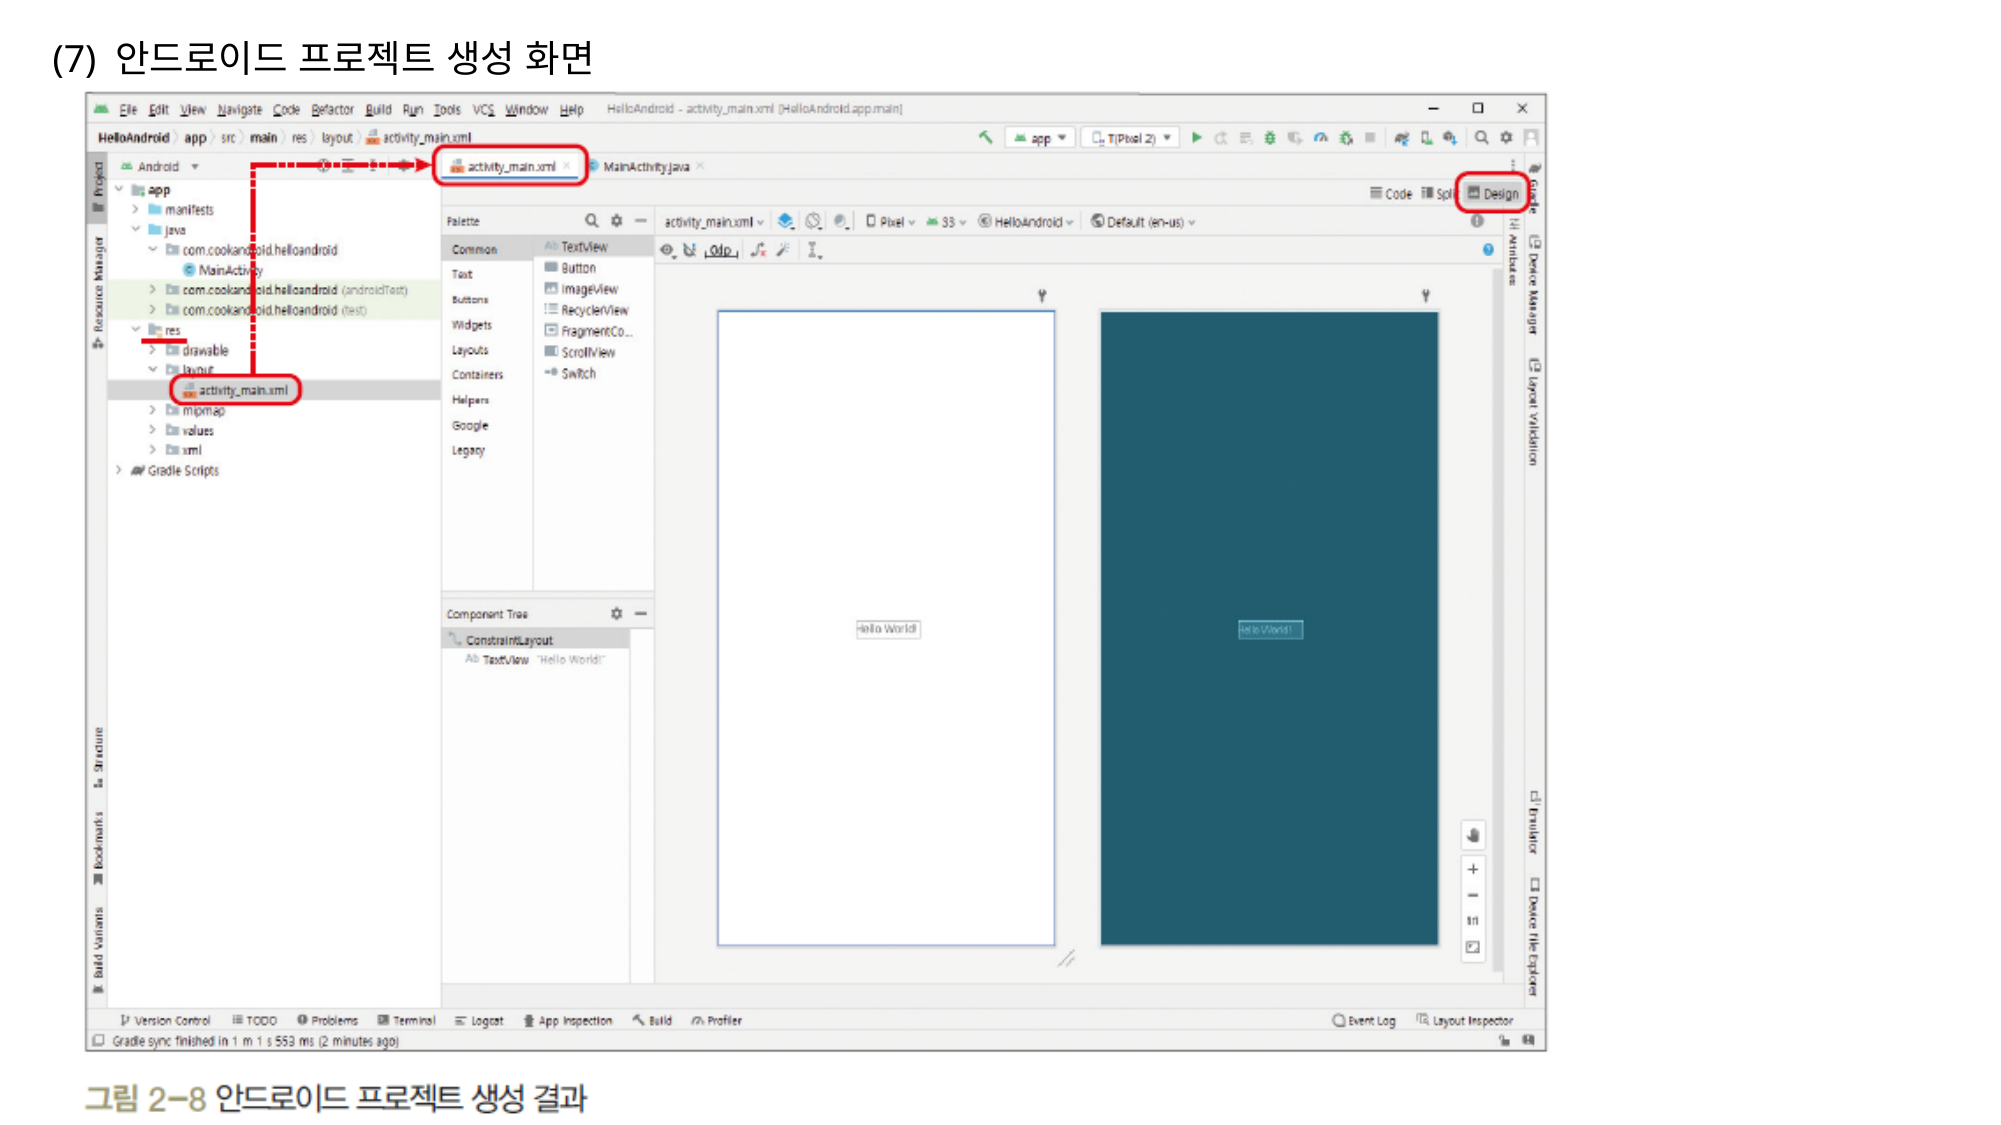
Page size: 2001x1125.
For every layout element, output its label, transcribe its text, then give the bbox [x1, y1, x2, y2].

text_box (7) 안드로이드 프로젝트 생성 화면 [0, 27, 621, 88]
picture [73, 87, 1554, 1119]
